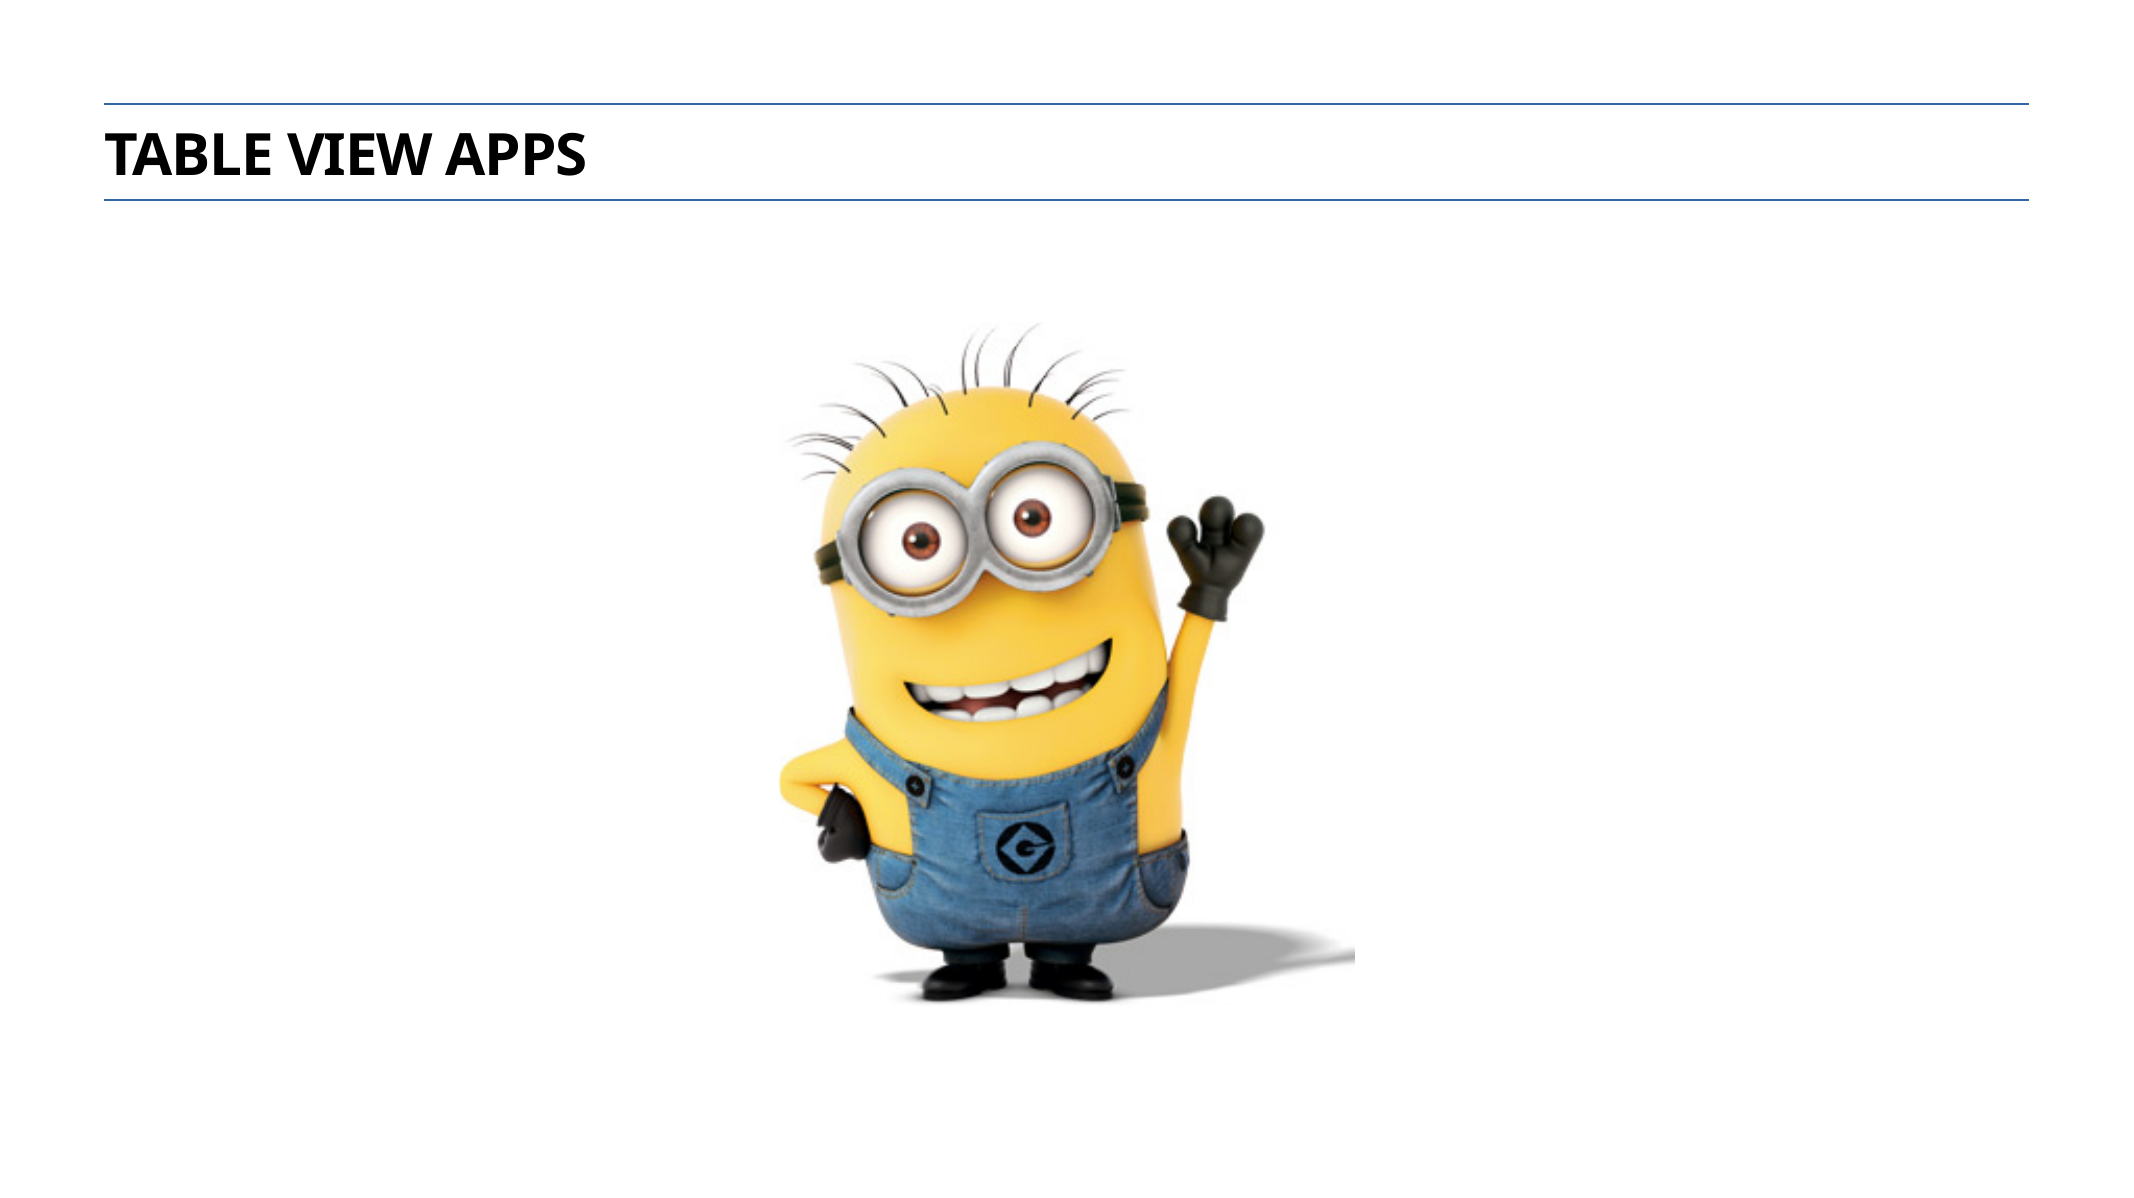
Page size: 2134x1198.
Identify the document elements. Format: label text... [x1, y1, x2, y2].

picture [778, 321, 1355, 1008]
text_box table view apps [104, 120, 1576, 192]
